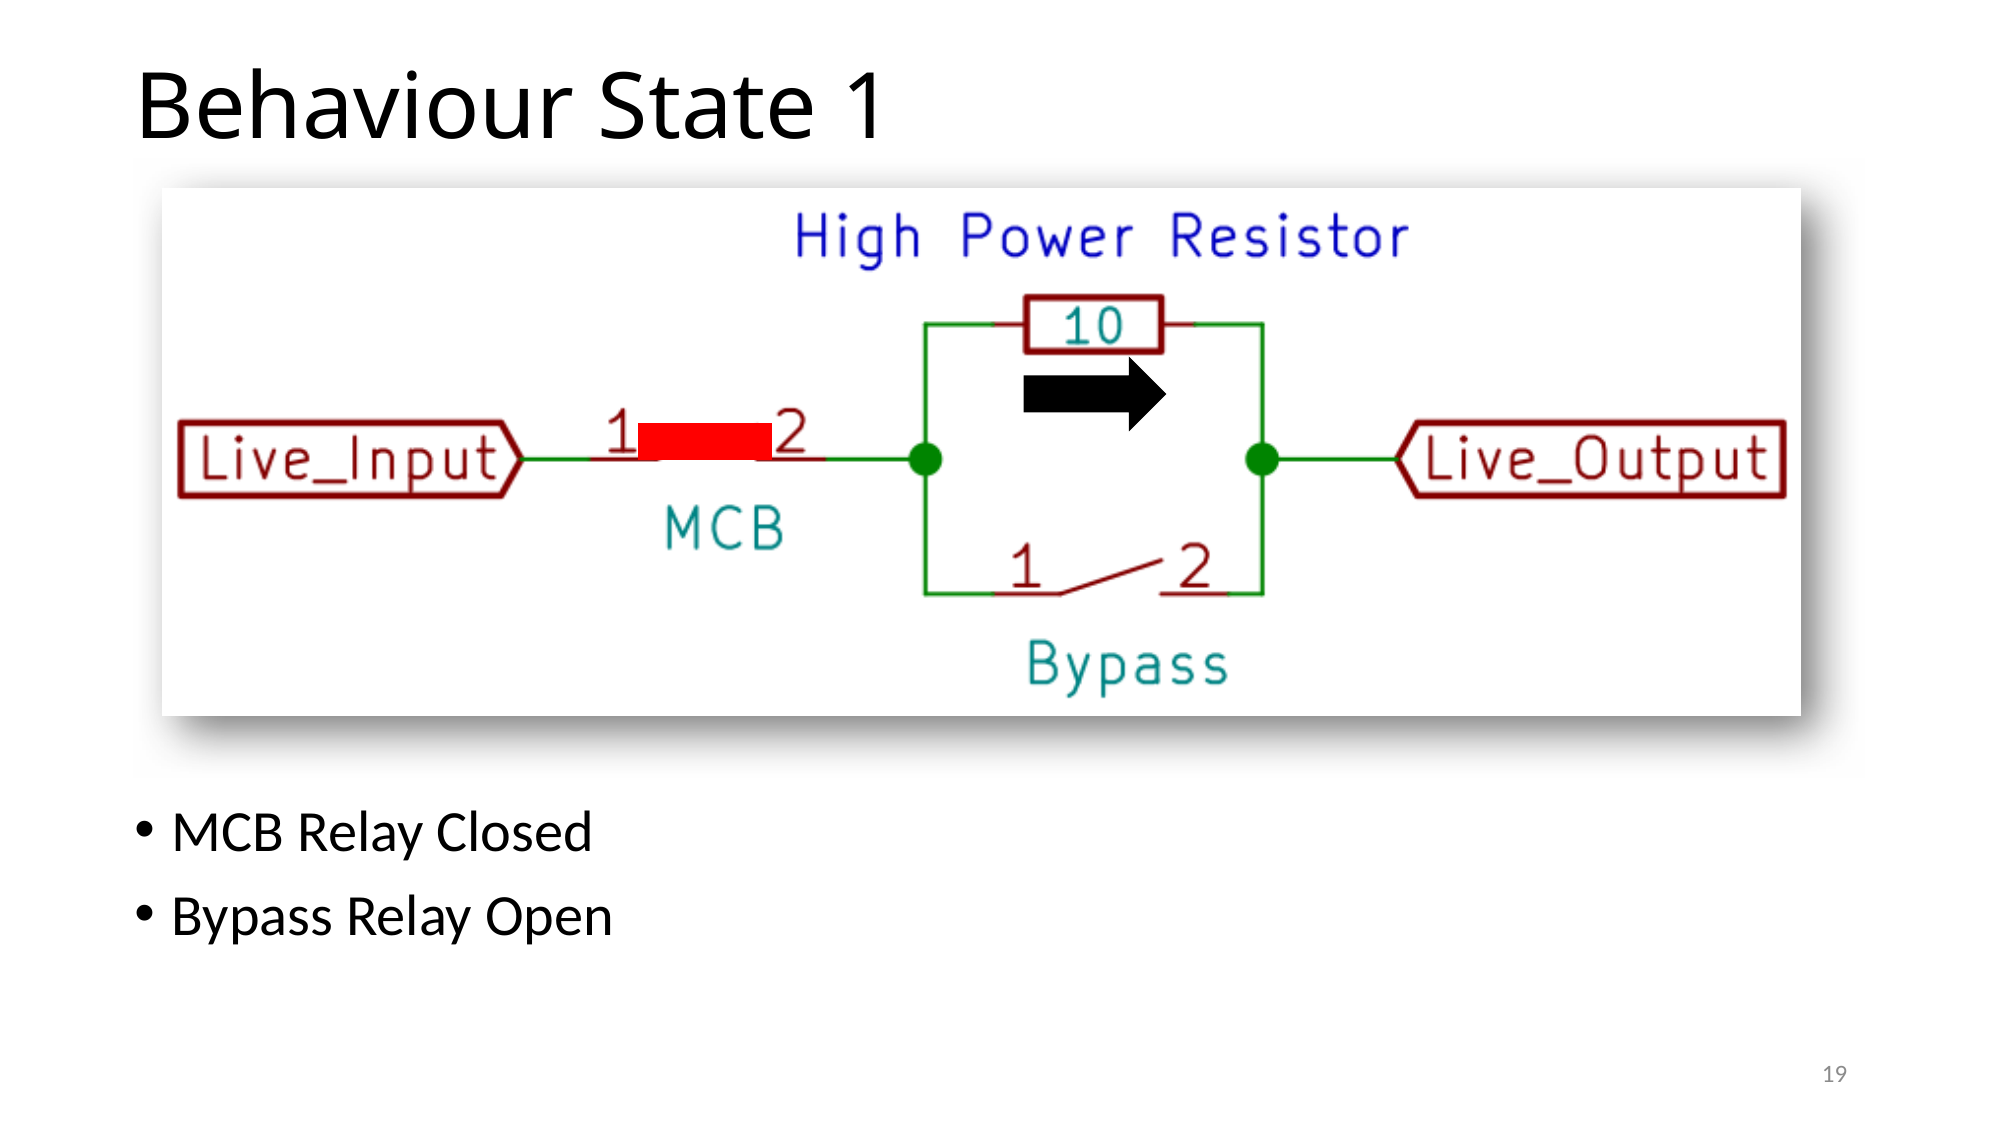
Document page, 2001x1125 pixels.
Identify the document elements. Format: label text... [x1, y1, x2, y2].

picture [162, 188, 1801, 717]
title Behaviour State 1 [119, 0, 1845, 218]
slide_number 19 [1412, 1042, 1863, 1103]
list MCB Relay Closed Bypass Relay Open [119, 793, 1845, 1103]
